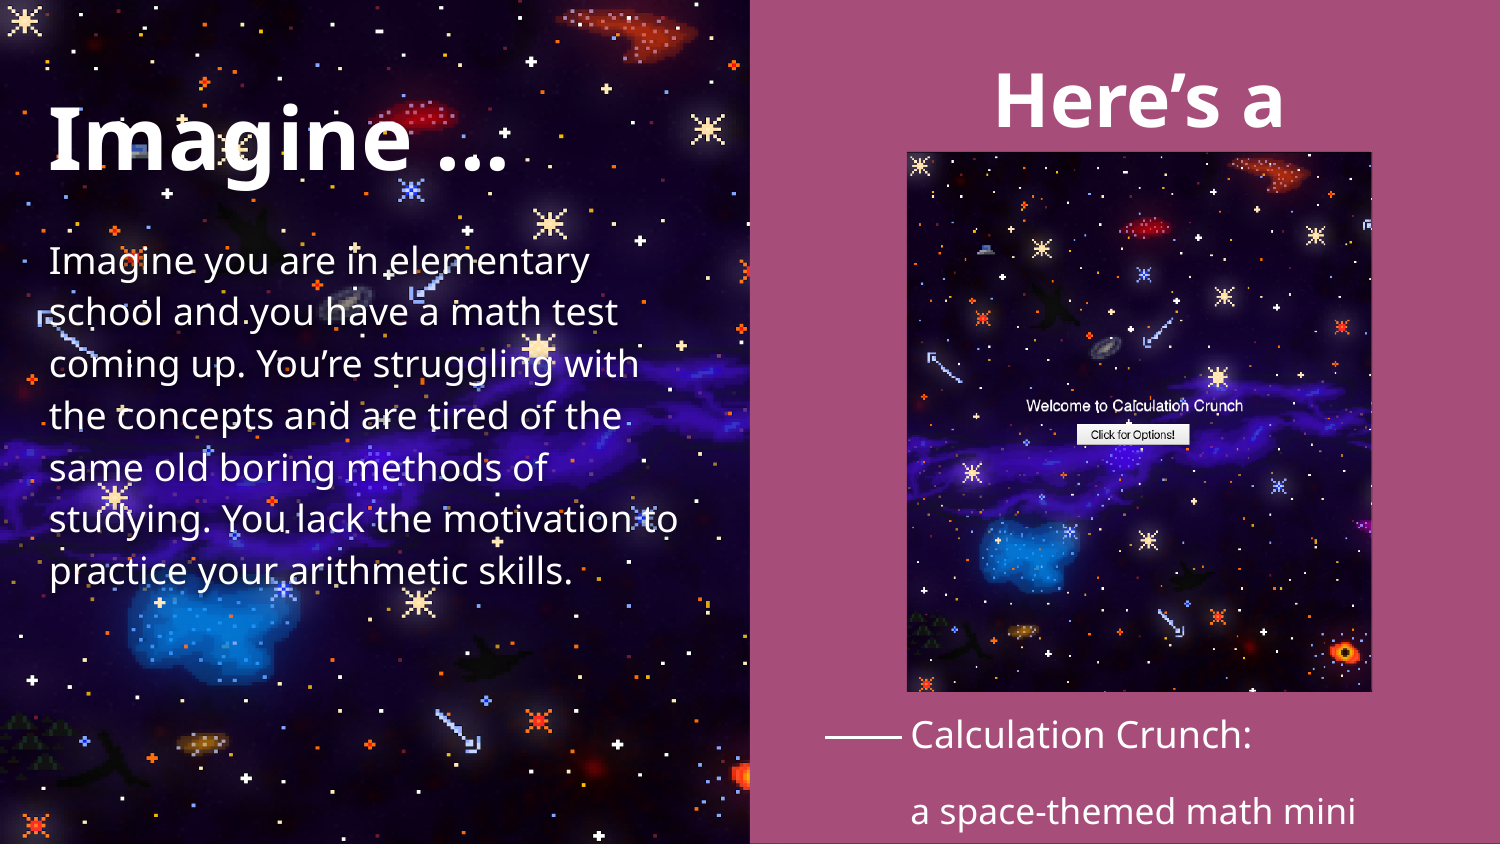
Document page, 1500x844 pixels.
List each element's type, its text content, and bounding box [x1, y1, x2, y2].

title Imagine … [33, 52, 607, 203]
picture [906, 151, 1373, 693]
list Calculation Crunch: a space-themed math mini game [895, 712, 1469, 844]
subtitle Imagine you are in elementary school and you have a math test coming up. You’re struggling with the concepts and are tired of the same old boring methods of studying. You lack the motivation to practice your arithmetic skills. [33, 214, 698, 741]
text_box Here’s a solution! [810, 37, 1469, 248]
picture [0, 0, 749, 844]
